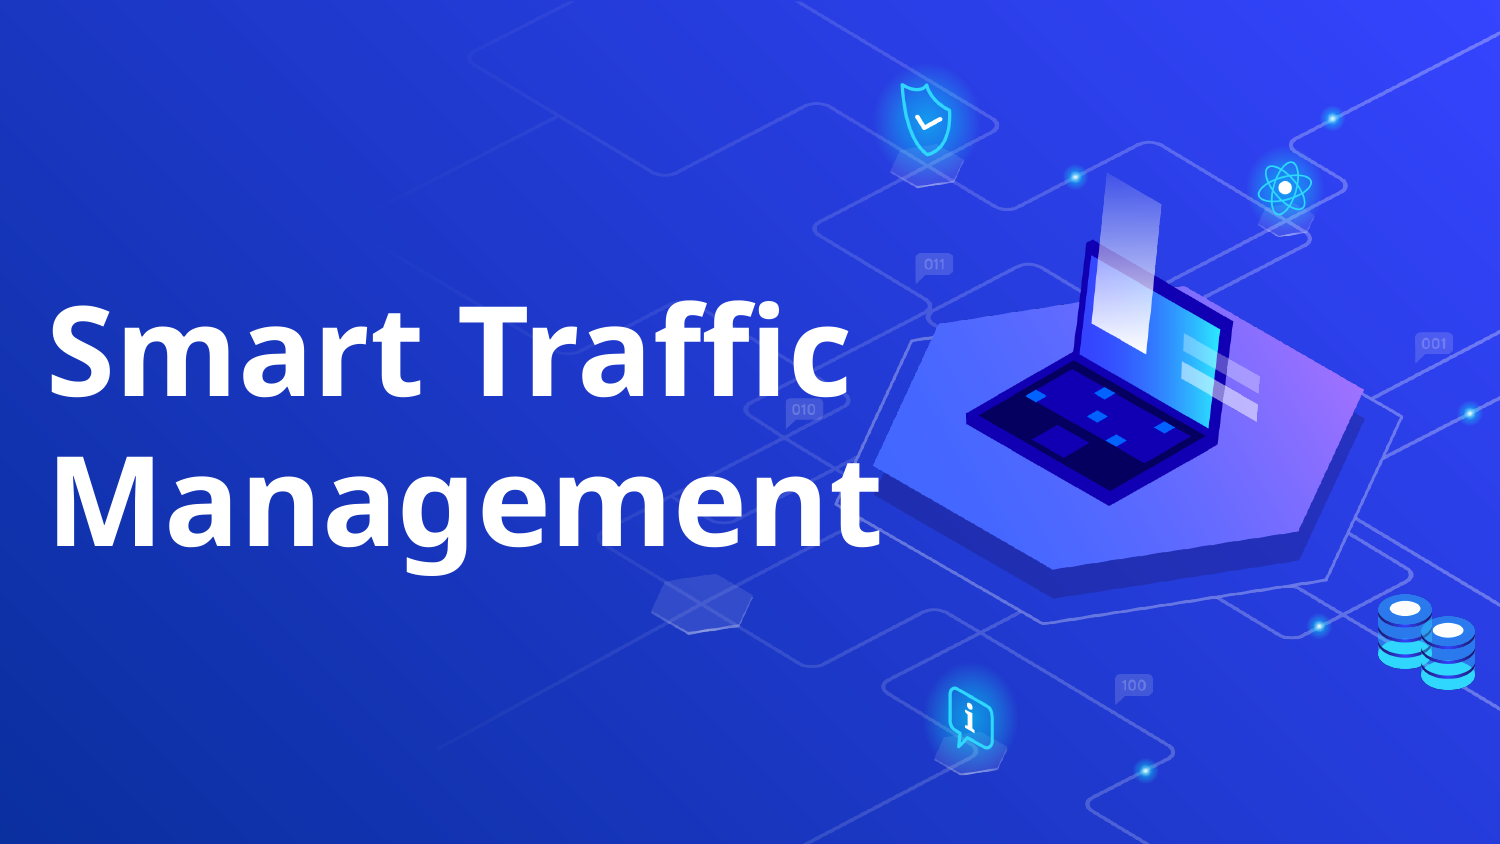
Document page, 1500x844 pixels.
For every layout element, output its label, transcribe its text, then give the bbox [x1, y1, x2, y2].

picture [0, 0, 1500, 844]
title Smart Traffic Management [46, 326, 902, 517]
